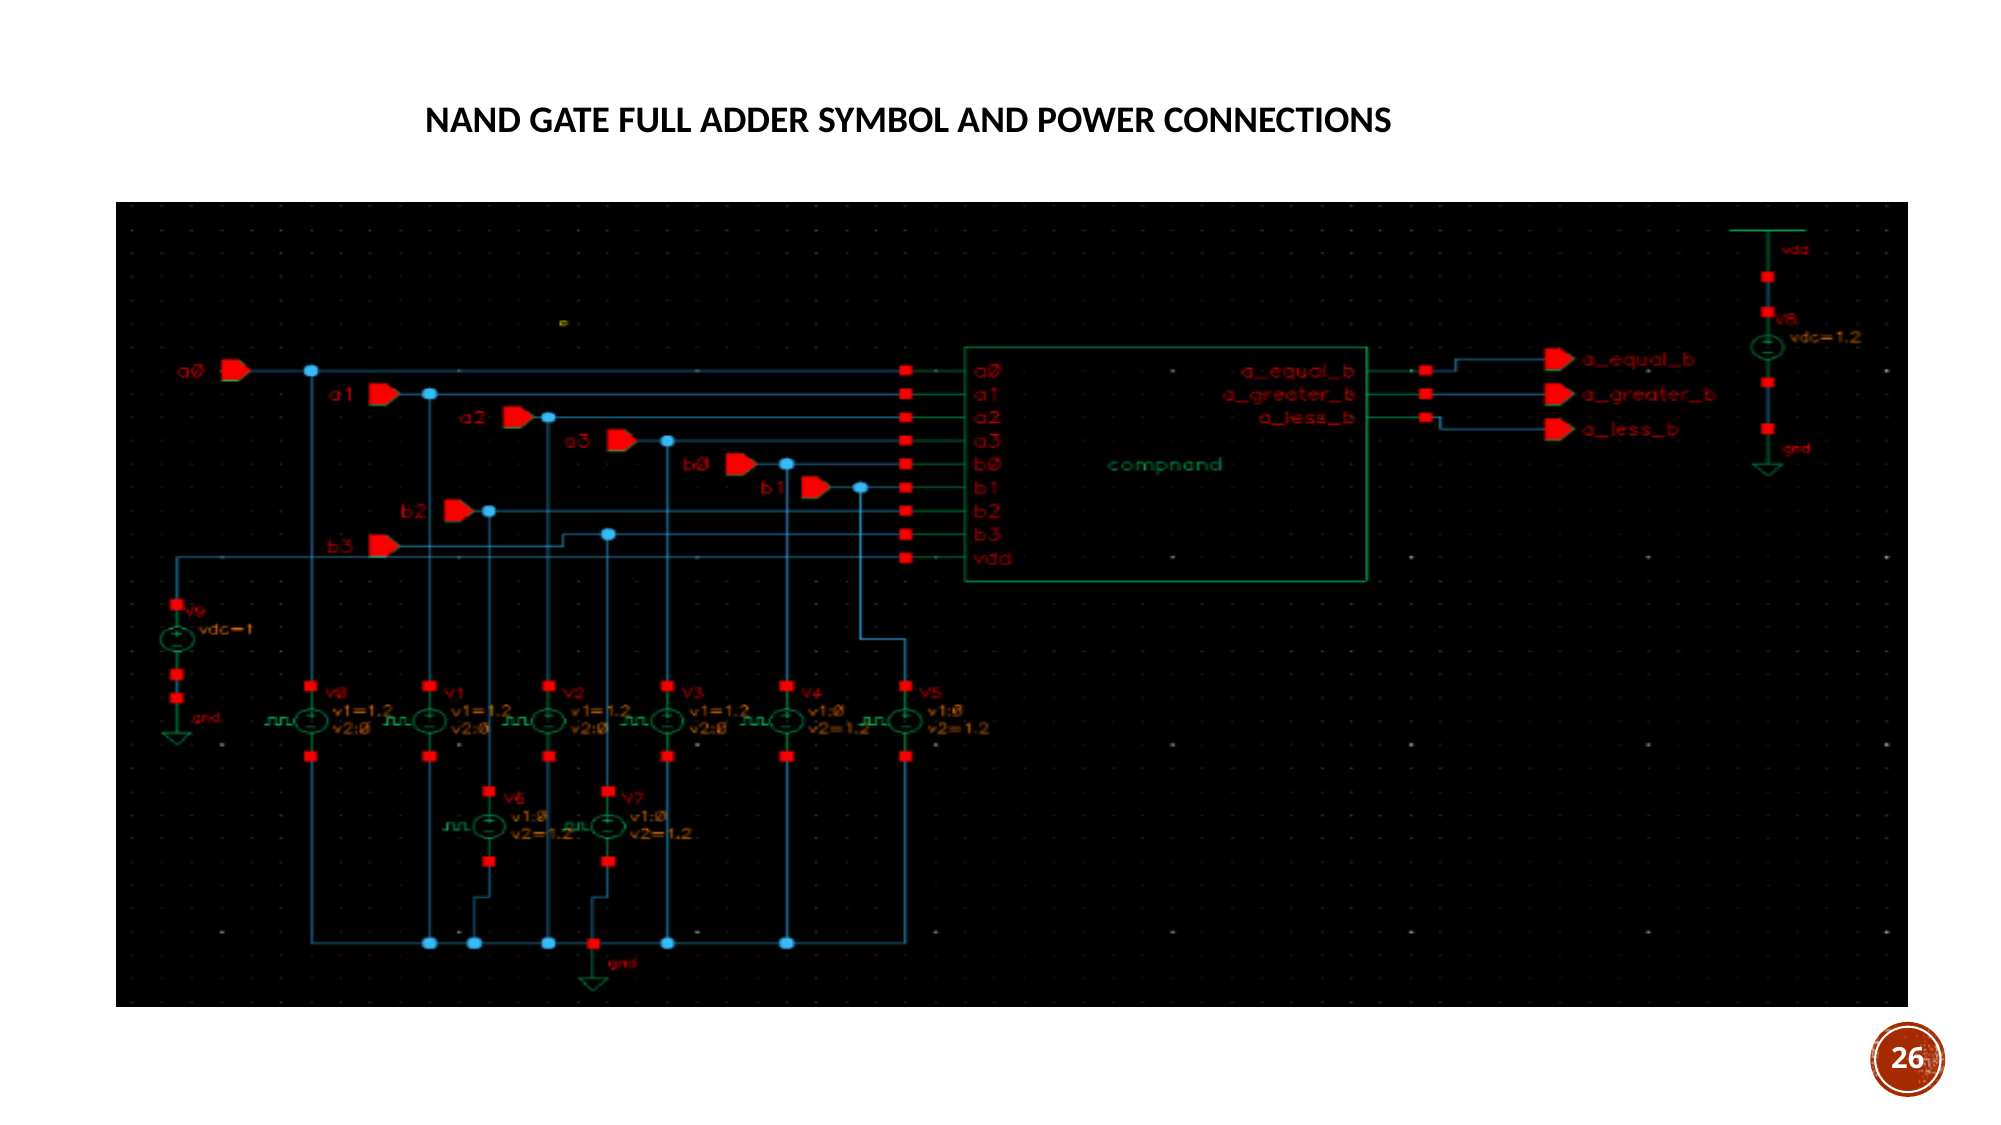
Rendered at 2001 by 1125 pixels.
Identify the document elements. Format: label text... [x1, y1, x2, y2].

text_box NAND GATE FULL ADDER SYMBOL AND POWER CONNECTIONS [408, 88, 1410, 148]
picture [116, 203, 1909, 1005]
slide_number 26 [1855, 1028, 1961, 1089]
